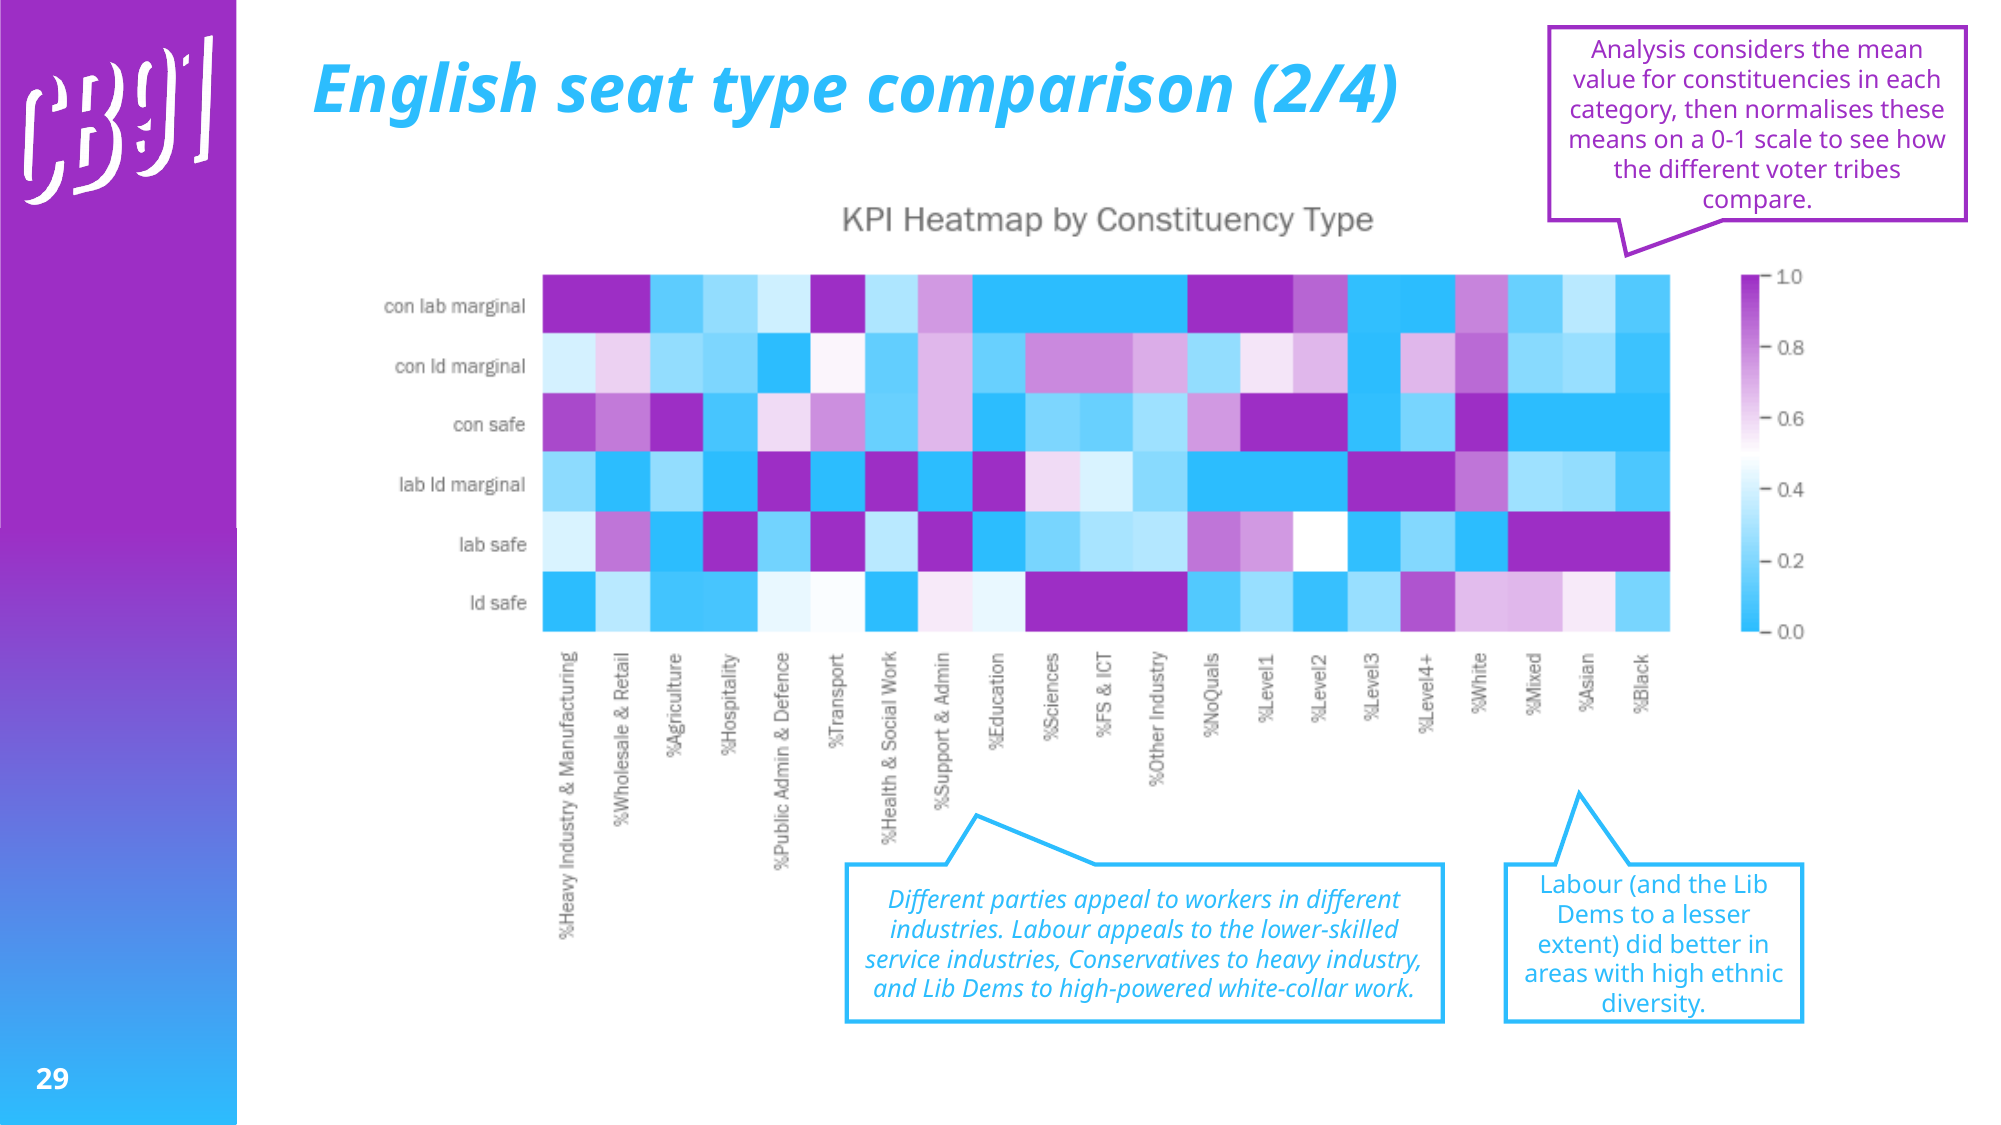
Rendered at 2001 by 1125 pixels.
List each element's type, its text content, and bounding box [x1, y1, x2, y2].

table_cell 2 [0, 1063, 10, 1067]
picture [372, 195, 1818, 949]
table_cell 2 [95, 1063, 236, 1067]
text_box Labour (and the Lib Dems to a lesser extent) did better in areas with high ethnic diversity. [1504, 949, 1804, 1023]
text_box Analysis considers the mean value for constituencies in each category, then normalises these means on a 0-1 scale to see how the different voter tribes compare. [1548, 26, 1967, 222]
table_cell [95, 1081, 236, 1085]
text_box Different parties appeal to workers in different industries. Labour appeals to the lower-skilled service industries, Conservatives to heavy industry, and Lib Dems to high-powered white-collar work. [845, 949, 1444, 1023]
title English seat type comparison (2/4) [297, 47, 1548, 136]
picture [9, 10, 228, 229]
table_cell [0, 1081, 10, 1085]
slide_number 28 [10, 1052, 95, 1113]
